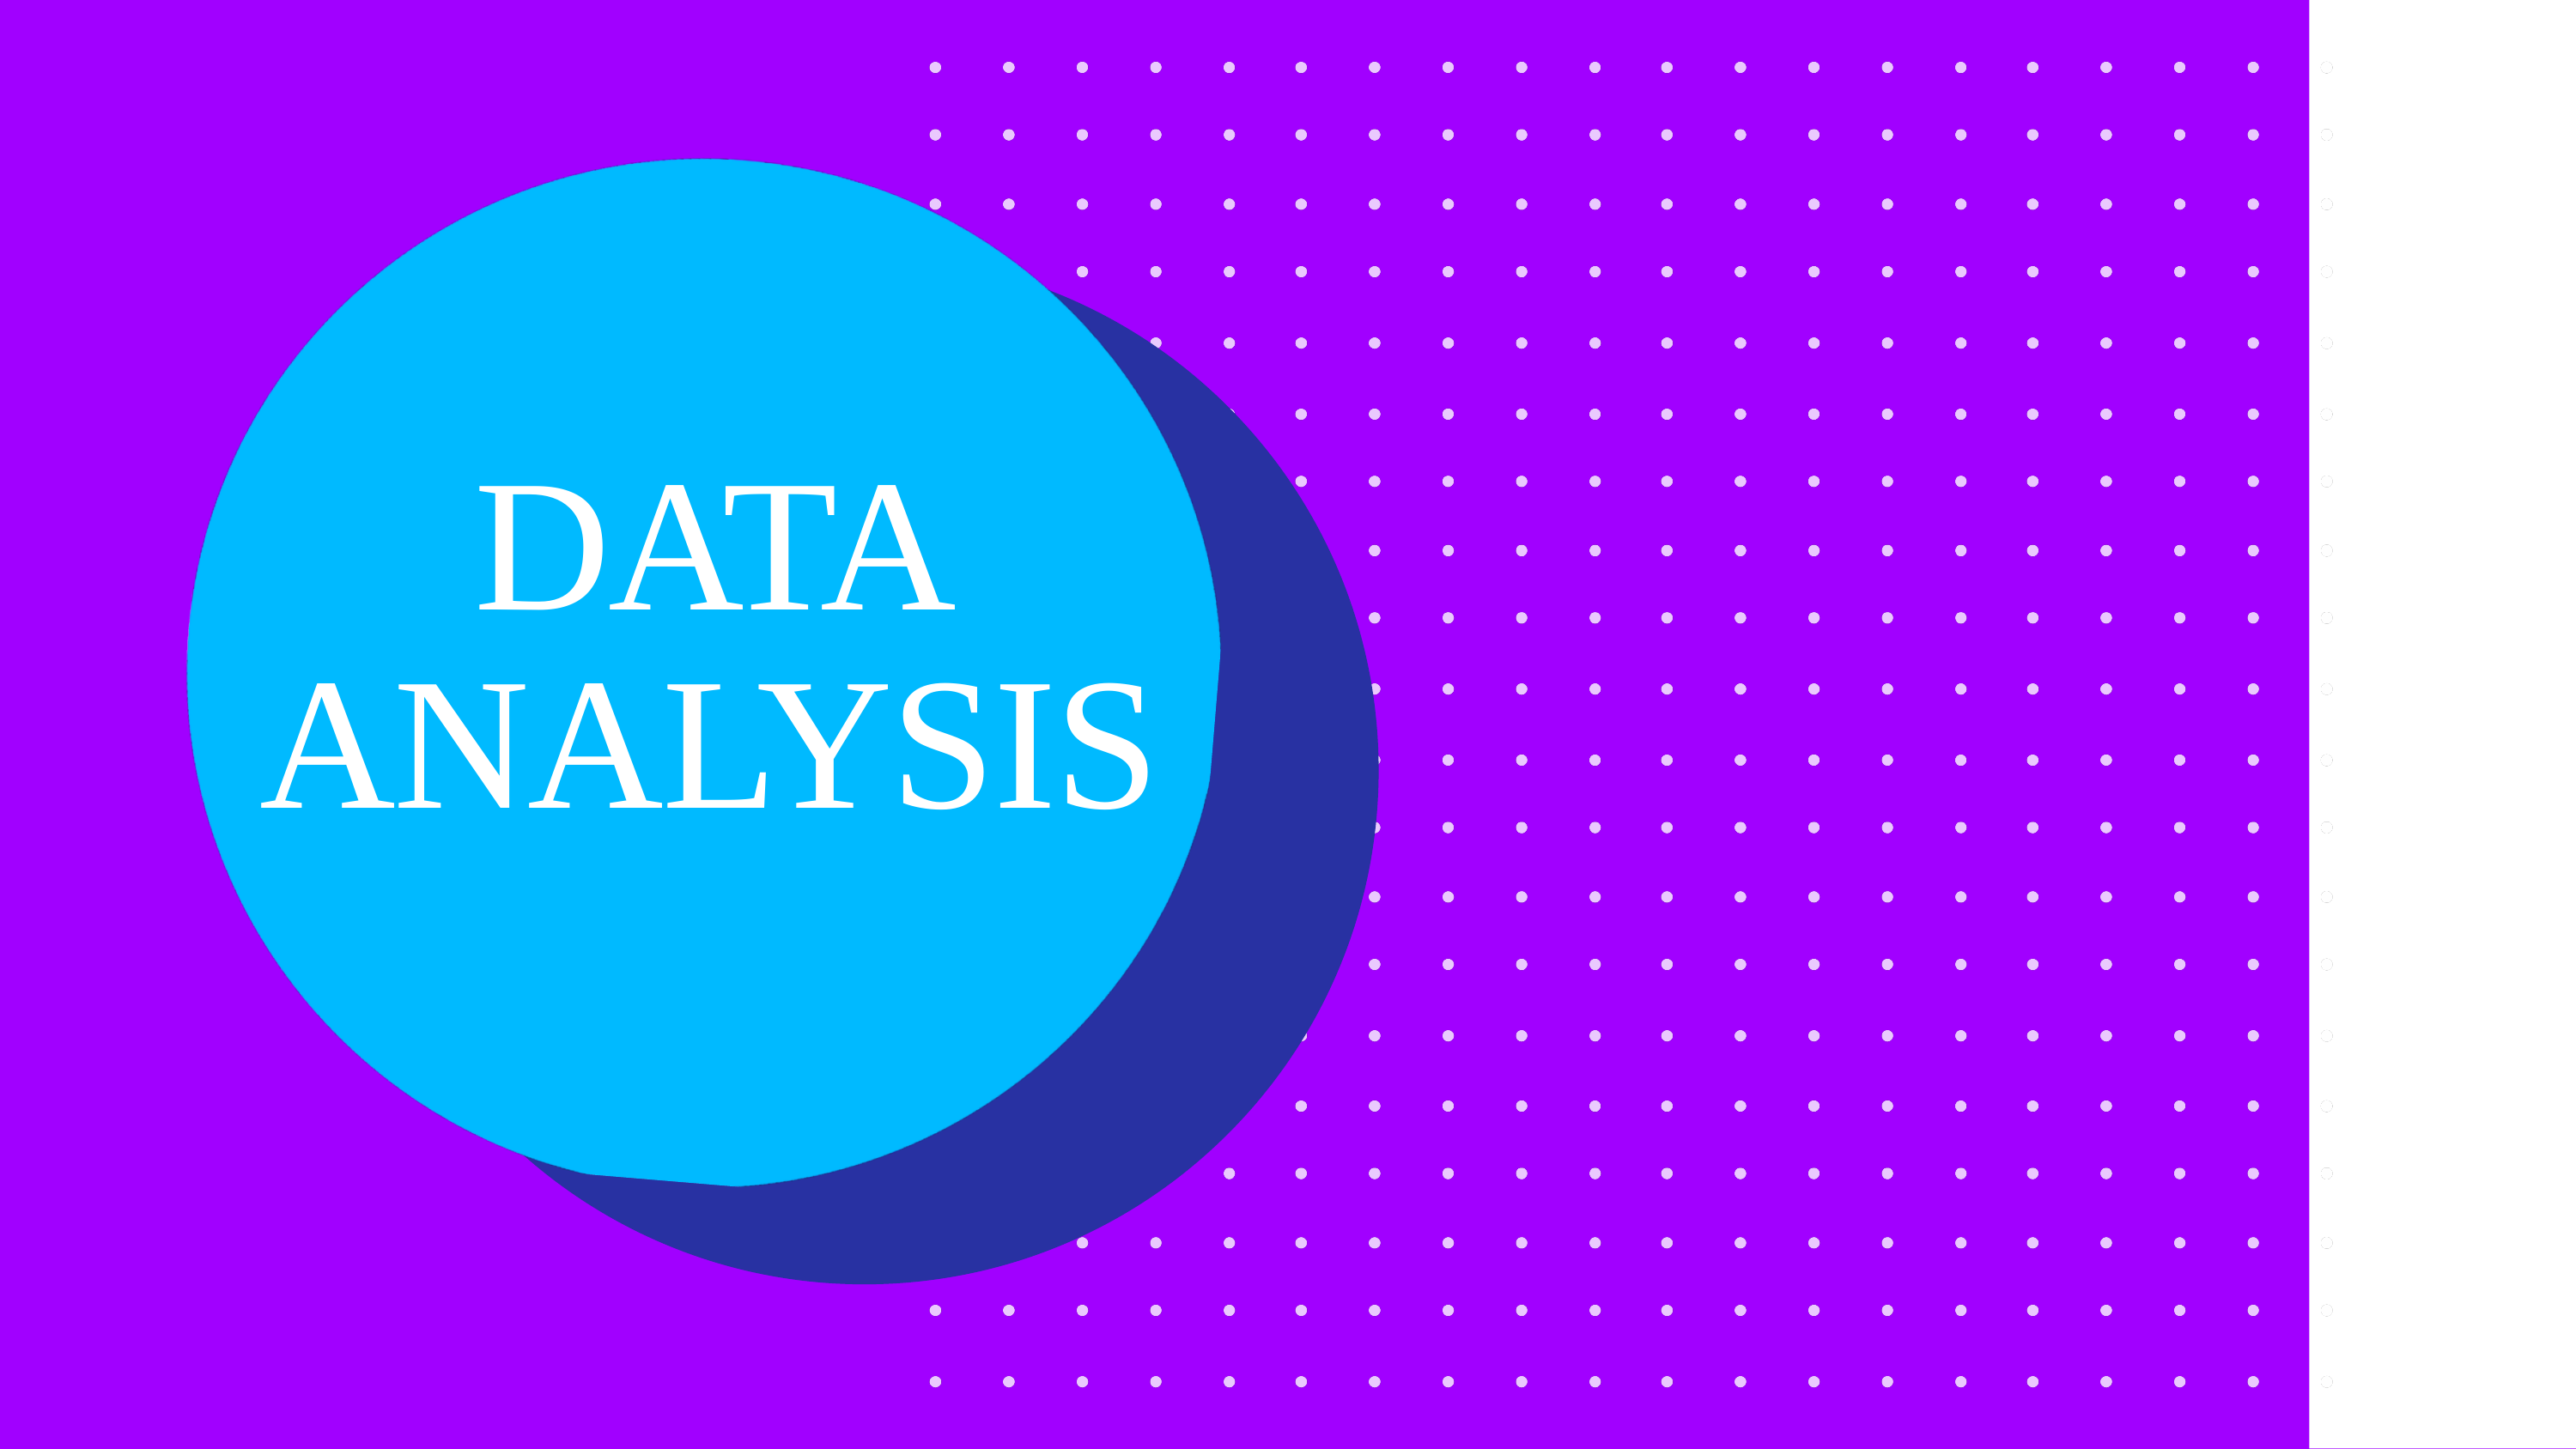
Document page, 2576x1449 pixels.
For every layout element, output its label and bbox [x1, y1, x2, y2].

text_box [2309, 0, 2576, 1449]
text_box [145, 112, 1379, 1285]
text_box [921, 57, 2337, 1392]
